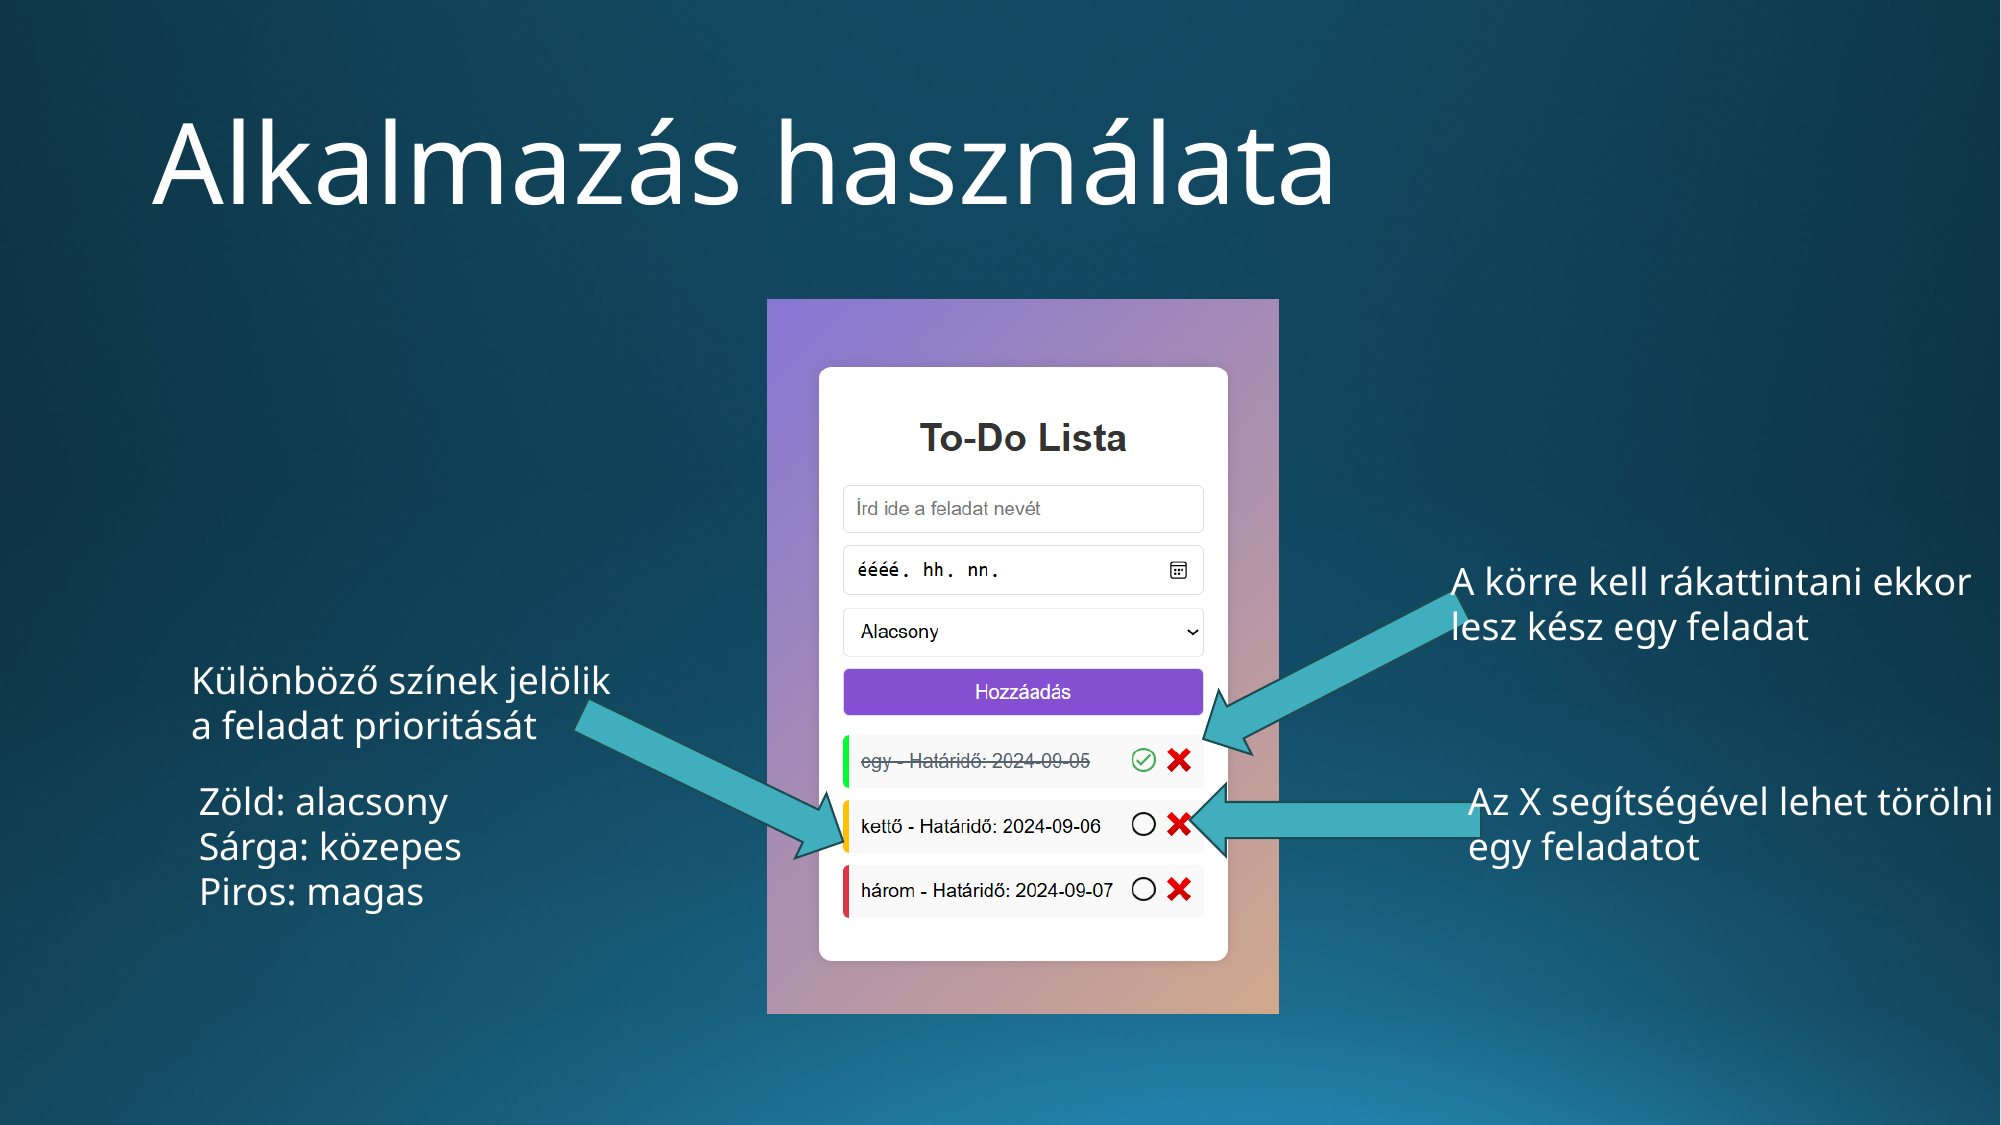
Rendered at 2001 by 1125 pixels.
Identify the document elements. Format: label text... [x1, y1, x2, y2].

text_box [1279, 597, 1435, 722]
text_box Különböző színek jelölik a feladat prioritását [176, 649, 627, 755]
text_box Az X segítségével lehet törölni egy feladatot [1453, 770, 2000, 876]
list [767, 299, 1279, 1014]
picture [0, 0, 2001, 1125]
text_box [1279, 800, 1453, 840]
text_box [620, 715, 767, 826]
text_box Zöld: alacsony Sárga: közepes Piros: magas [183, 770, 478, 921]
title Alkalmazás használata [137, 59, 1863, 278]
text_box A körre kell rákattintani ekkor lesz kész egy feladat [1435, 550, 1997, 655]
